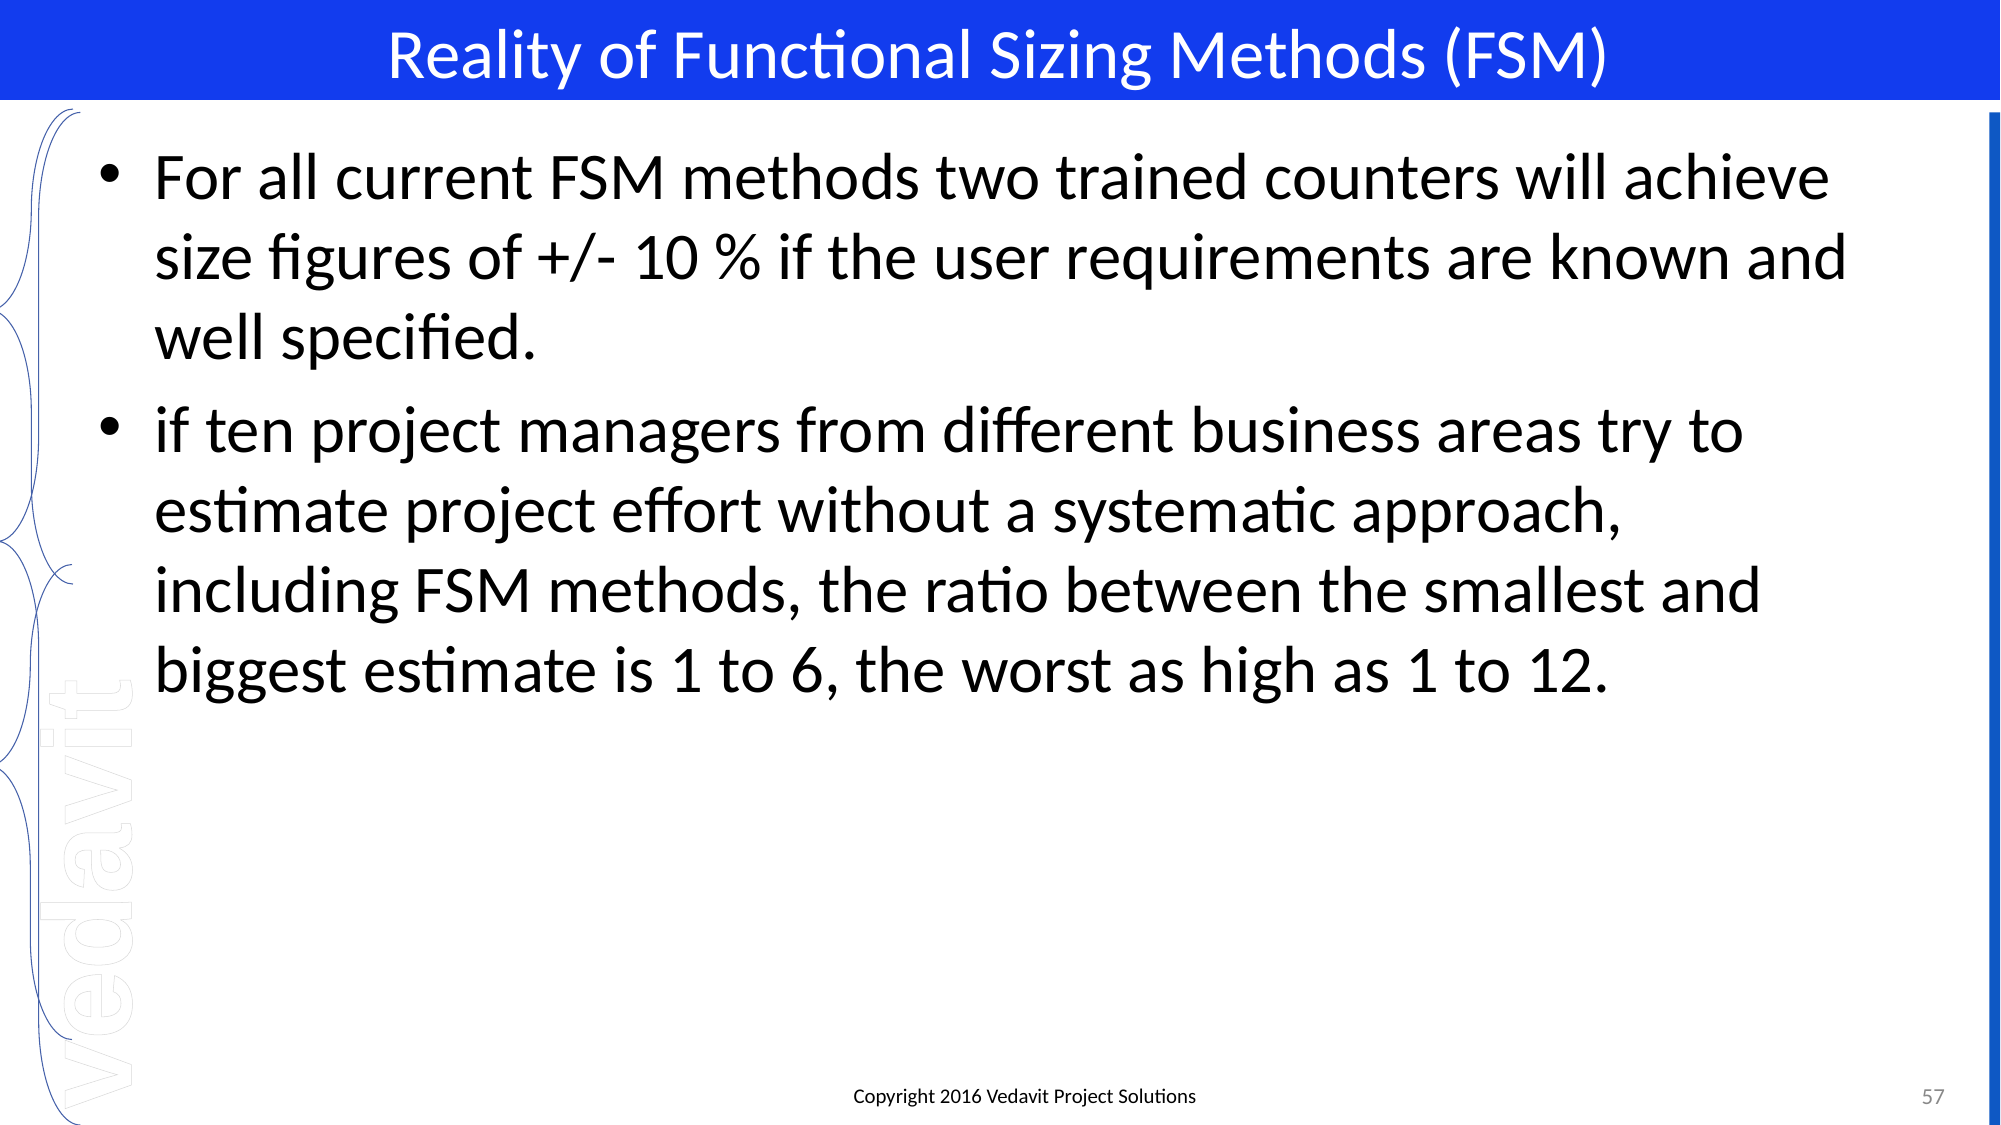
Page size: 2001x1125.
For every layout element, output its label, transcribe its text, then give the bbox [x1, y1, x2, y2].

title Reality of Functional Sizing Methods (FSM) [0, 0, 2000, 100]
slide_number 57 [1866, 1065, 2000, 1125]
list For all current FSM methods two trained counters will achieve size figures of +/- 10 % if the user requirements are known and well specified. if ten project managers from different business areas try to estimate project effort without a systematic approach, including FSM methods, the ratio between the smallest and biggest estimate is 1 to 6, the worst as high as 1 to 12. [83, 125, 1884, 975]
